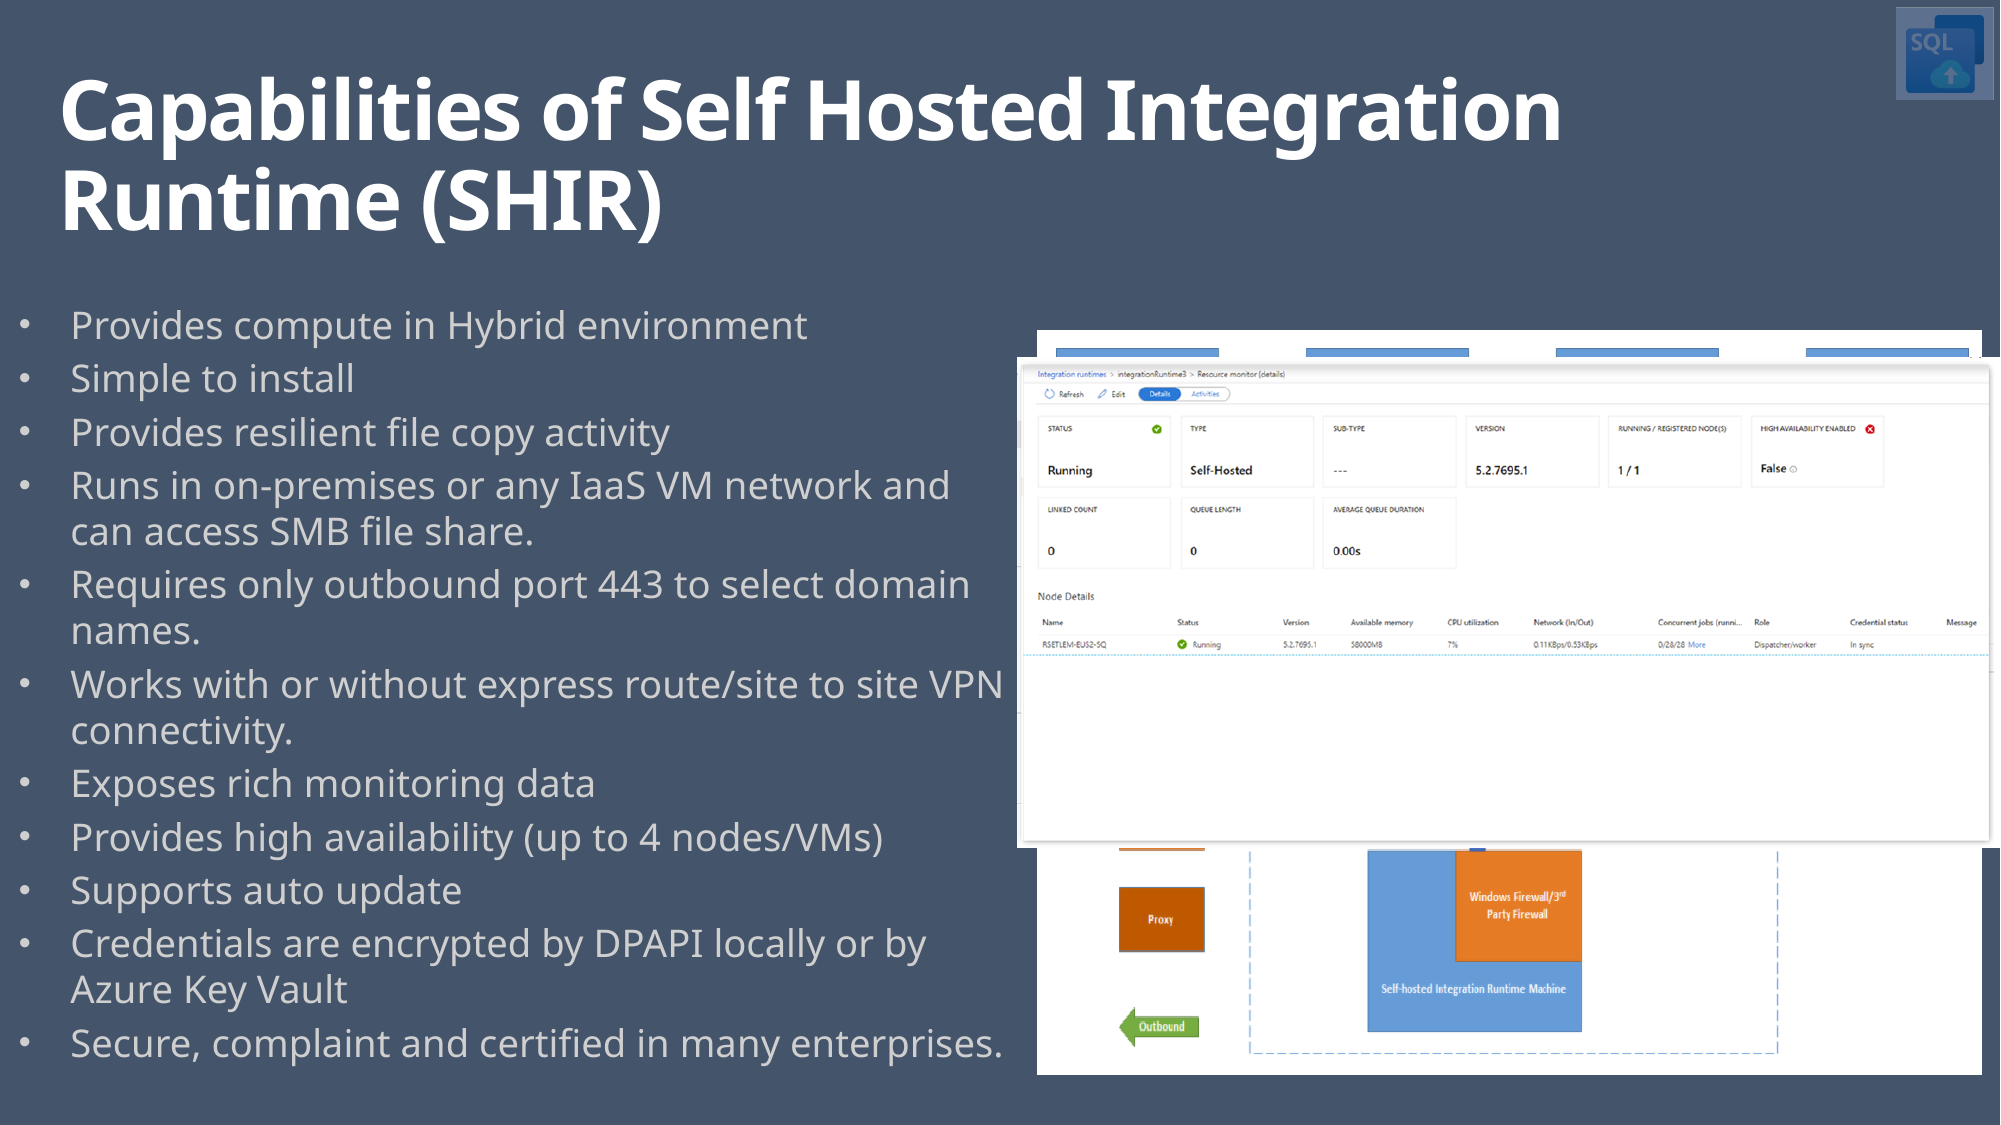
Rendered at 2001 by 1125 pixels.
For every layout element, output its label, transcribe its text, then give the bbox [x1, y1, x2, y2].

text_box Capabilities of Self Hosted Integration Runtime (SHIR) [58, 53, 1876, 177]
picture [1017, 330, 2000, 1075]
picture [1896, 7, 1994, 101]
text_box Provides compute in Hybrid environment Simple to install Provides resilient file copy activity Runs in on-premises or any IaaS VM network and can access SMB file share. Requires only outbound port 443 to select domain names. Works with or without express route/site to site VPN connectivity. Exposes rich monitoring data Provides high availability (up to 4 nodes/VMs) Supports auto update Credentials are encrypted by DPAPI locally or by Azure Key Vault Secure, complaint and certified in many enterprises. [18, 277, 1038, 1107]
